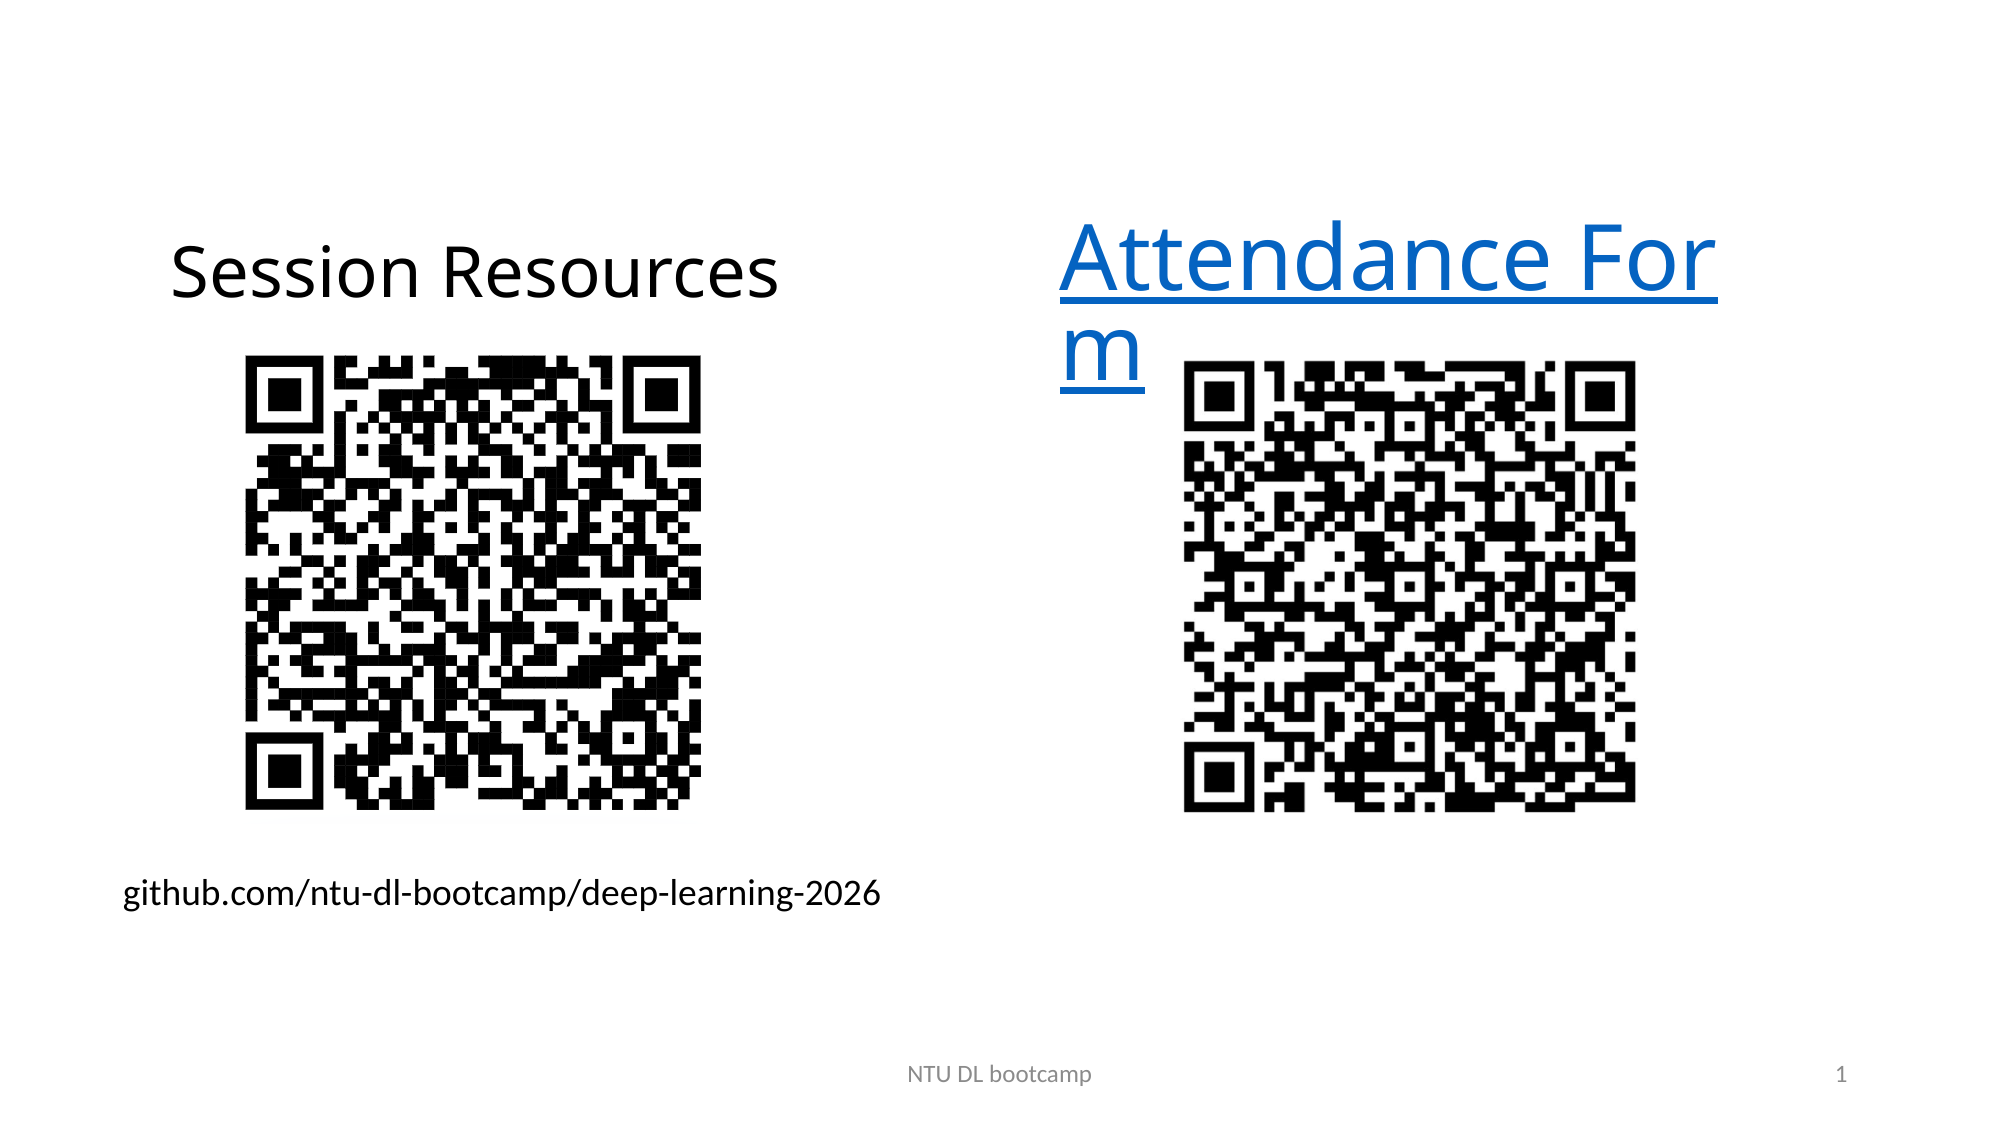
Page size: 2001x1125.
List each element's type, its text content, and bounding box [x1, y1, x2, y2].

picture [1169, 345, 1654, 824]
text_box Attendance Form [1044, 186, 1780, 321]
text_box github.com/ntu-dl-bootcamp/deep-learning-2026 [108, 860, 929, 921]
picture [234, 345, 717, 824]
title Session Resources [108, 186, 844, 321]
slide_number 1 [1412, 1042, 1863, 1103]
footer NTU DL bootcamp [662, 1042, 1338, 1103]
